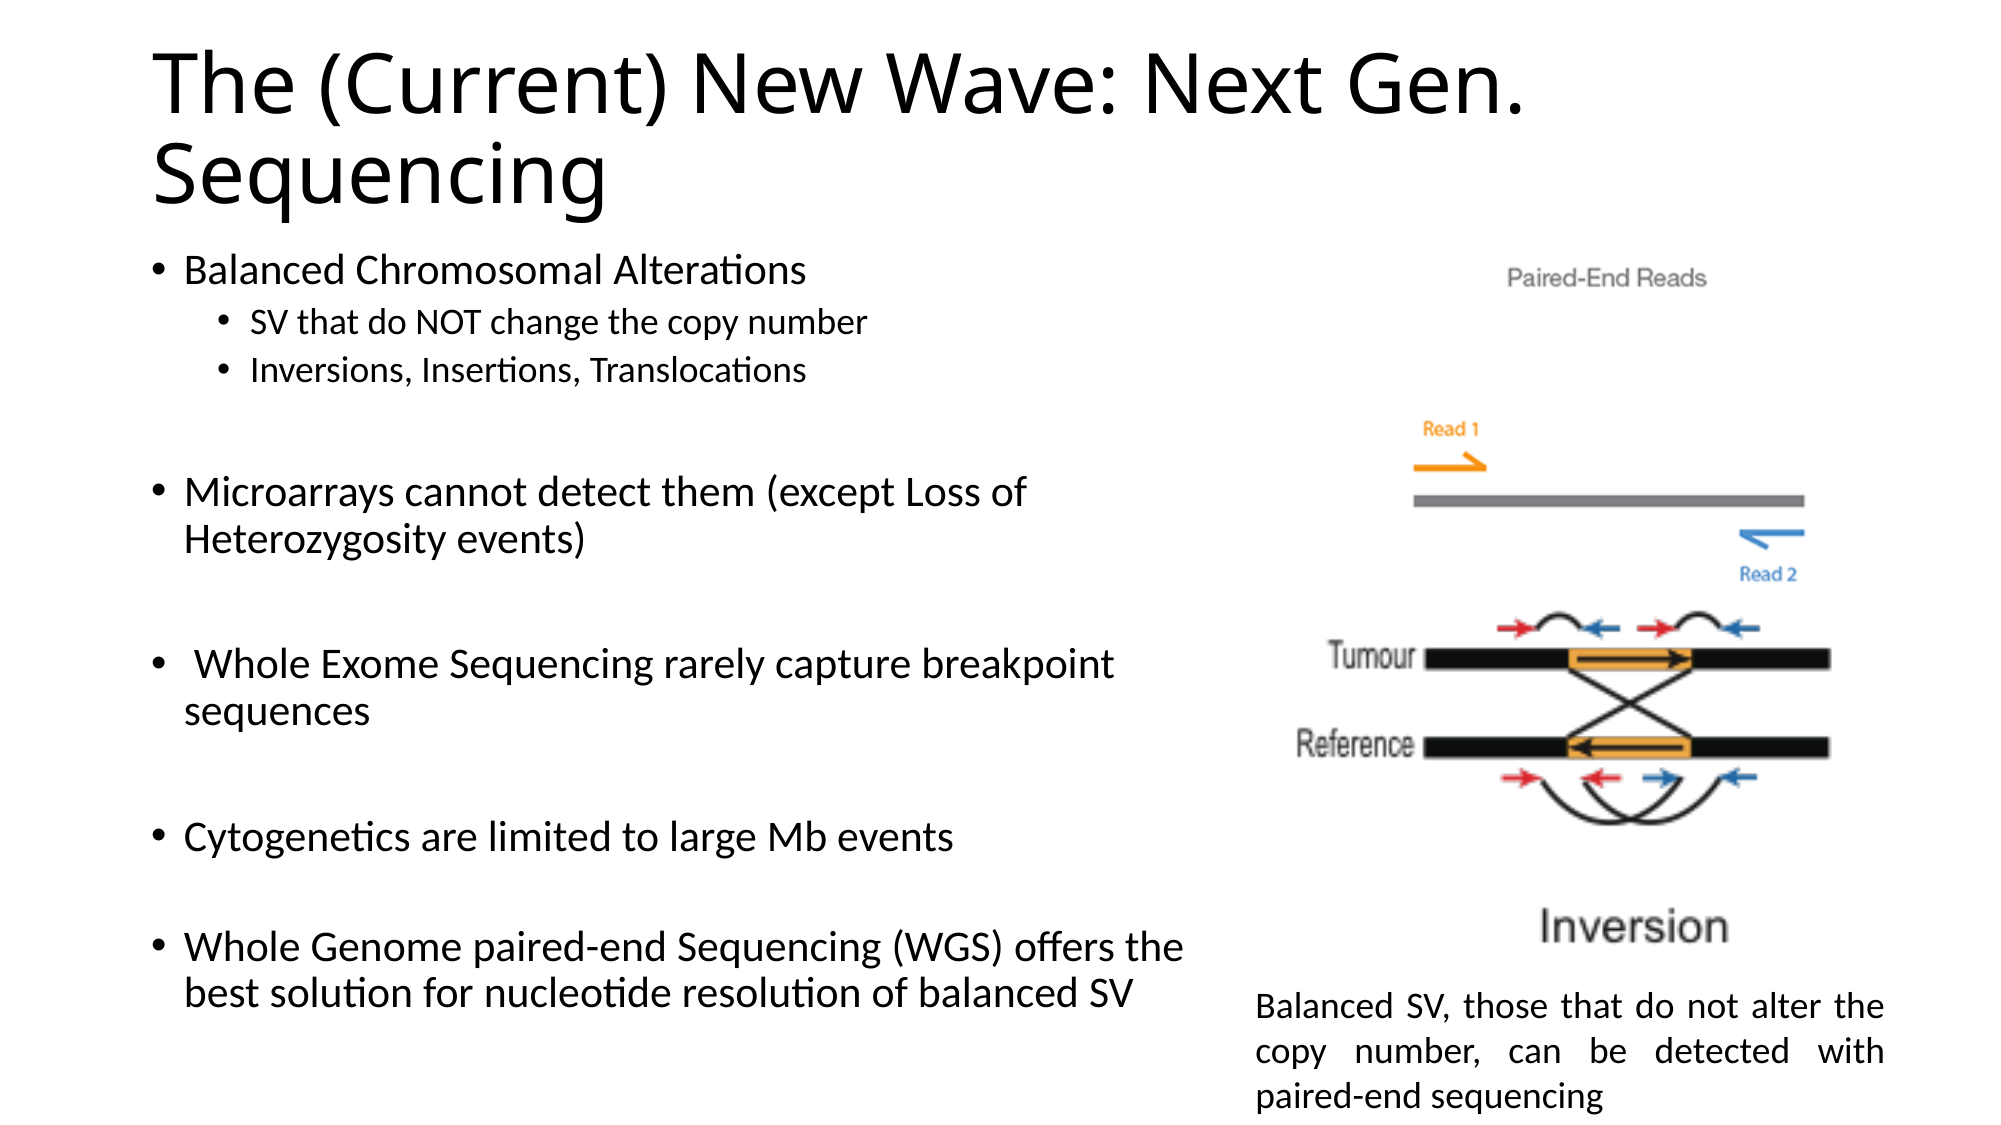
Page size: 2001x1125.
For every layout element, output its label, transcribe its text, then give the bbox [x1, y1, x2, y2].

text_box Balanced SV, those that do not alter the copy number, can be detected with paired-end sequencing [1240, 973, 1901, 1124]
list Balanced Chromosomal Alterations SV that do NOT change the copy number Inversions, Insertions, Translocations Microarrays cannot detect them (except Loss of Heterozygosity events) Whole Exome Sequencing rarely capture breakpoint sequences Cytogenetics are limited to large Mb events Whole Genome paired-end Sequencing (WGS) offers the best solution for nucleotide resolution of balanced SV [135, 239, 1202, 1066]
title The (Current) New Wave: Next Gen. Sequencing [137, 22, 1863, 240]
picture [1278, 232, 1872, 994]
